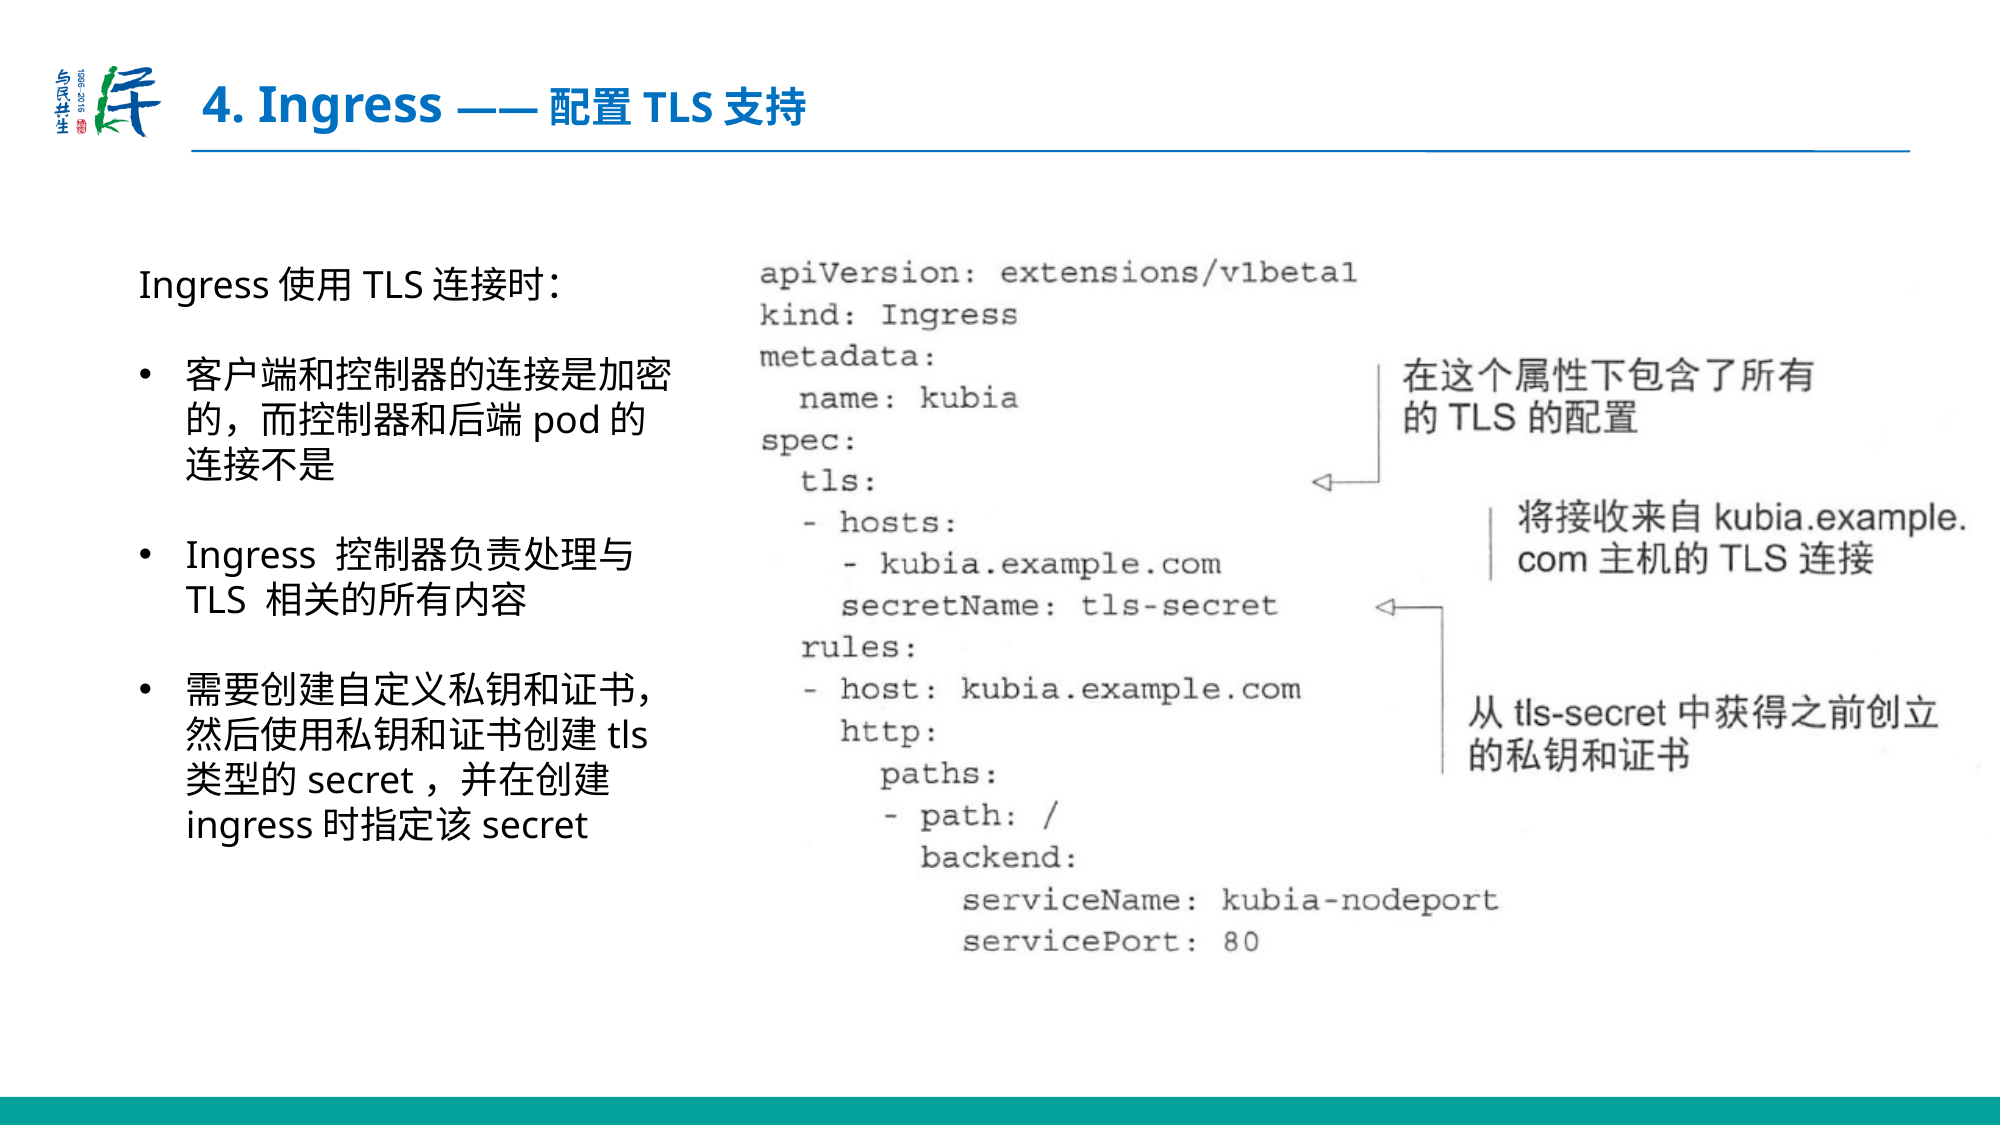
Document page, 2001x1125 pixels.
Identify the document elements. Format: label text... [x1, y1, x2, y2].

title 4. Ingress ——配置TLS支持 [187, 56, 1911, 149]
picture [54, 66, 162, 138]
text_box Ingress使用TLS连接时： 客户端和控制器的连接是加密的，而控制器和后端pod的连接不是 Ingress 控制器负责处理与TLS 相关的所有内容 需要创建自定义私钥和证书，然后使用私钥和证书创建tls类型的secret，并在创建ingress时指定该secret [124, 253, 695, 854]
slide_number [0, 1094, 2000, 1125]
picture [759, 253, 2000, 976]
